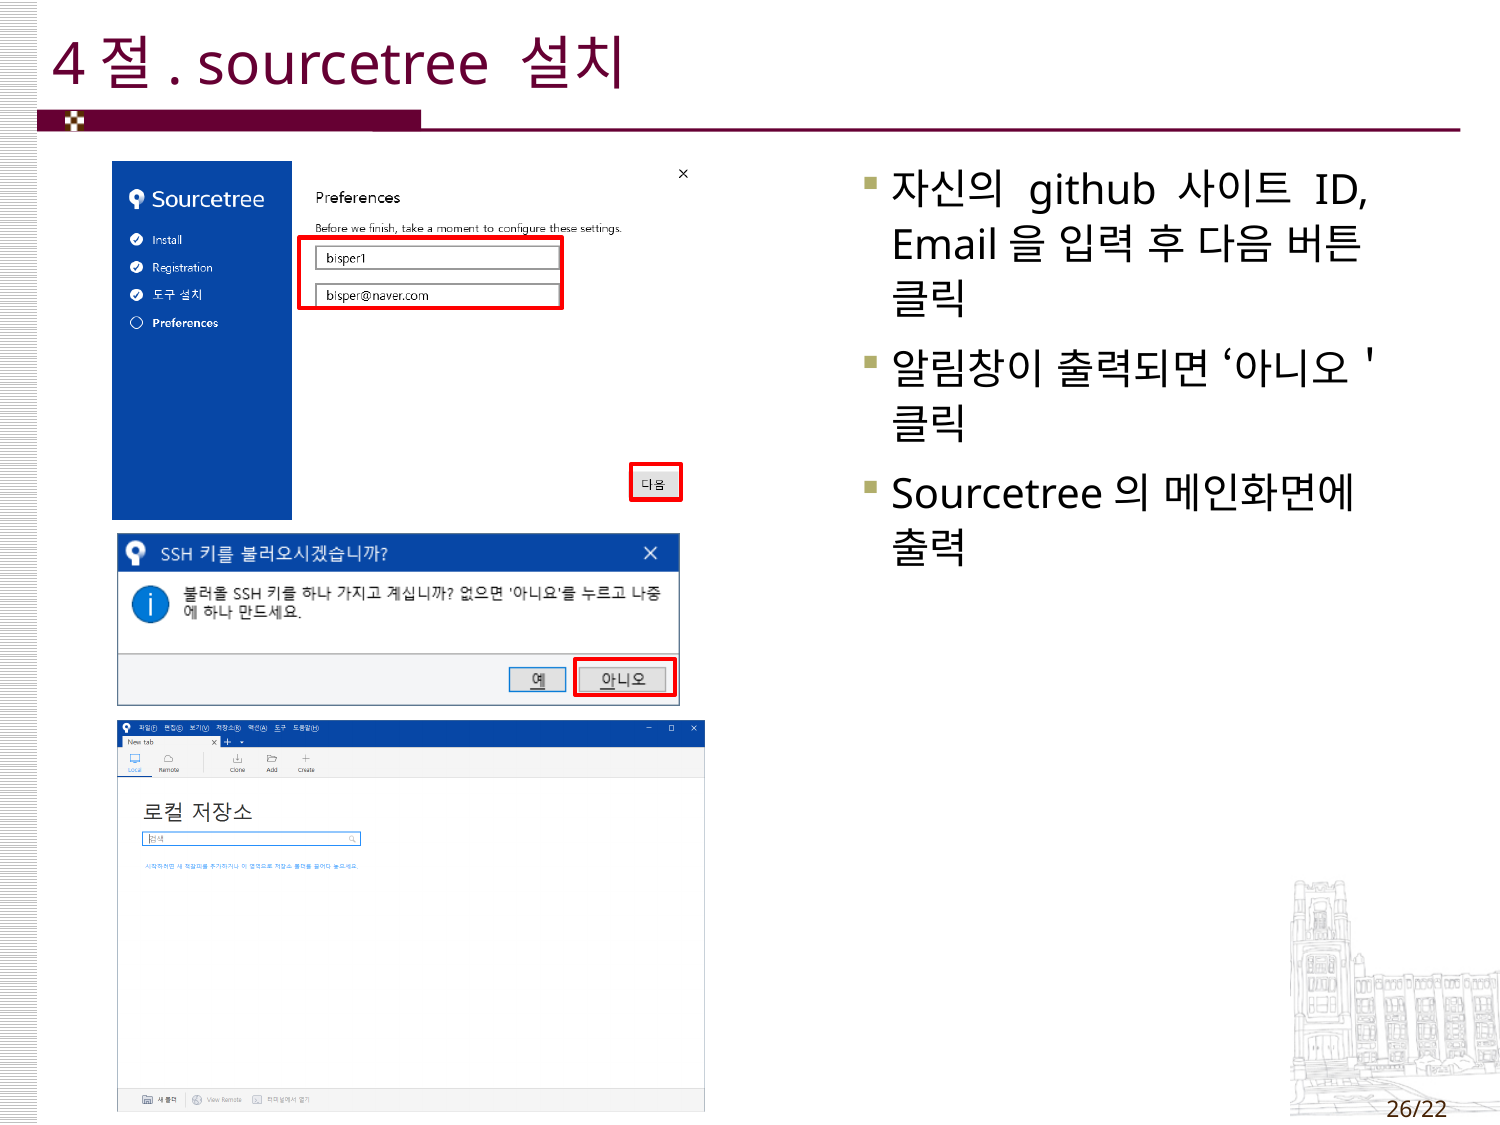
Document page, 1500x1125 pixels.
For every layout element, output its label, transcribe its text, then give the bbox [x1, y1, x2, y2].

picture [112, 161, 701, 521]
picture [1290, 874, 1500, 1125]
picture [117, 719, 705, 1112]
title 4절. sourcetree 설치 [37, 13, 1278, 109]
list 자신의 github 사이트 ID, Email을 입력 후 다음 버튼 클릭 알림창이 출력되면 ‘아니오＇클릭 Sourcetree의 메인화면에 출력 [787, 150, 1450, 1089]
picture [65, 111, 84, 131]
picture [117, 533, 681, 706]
